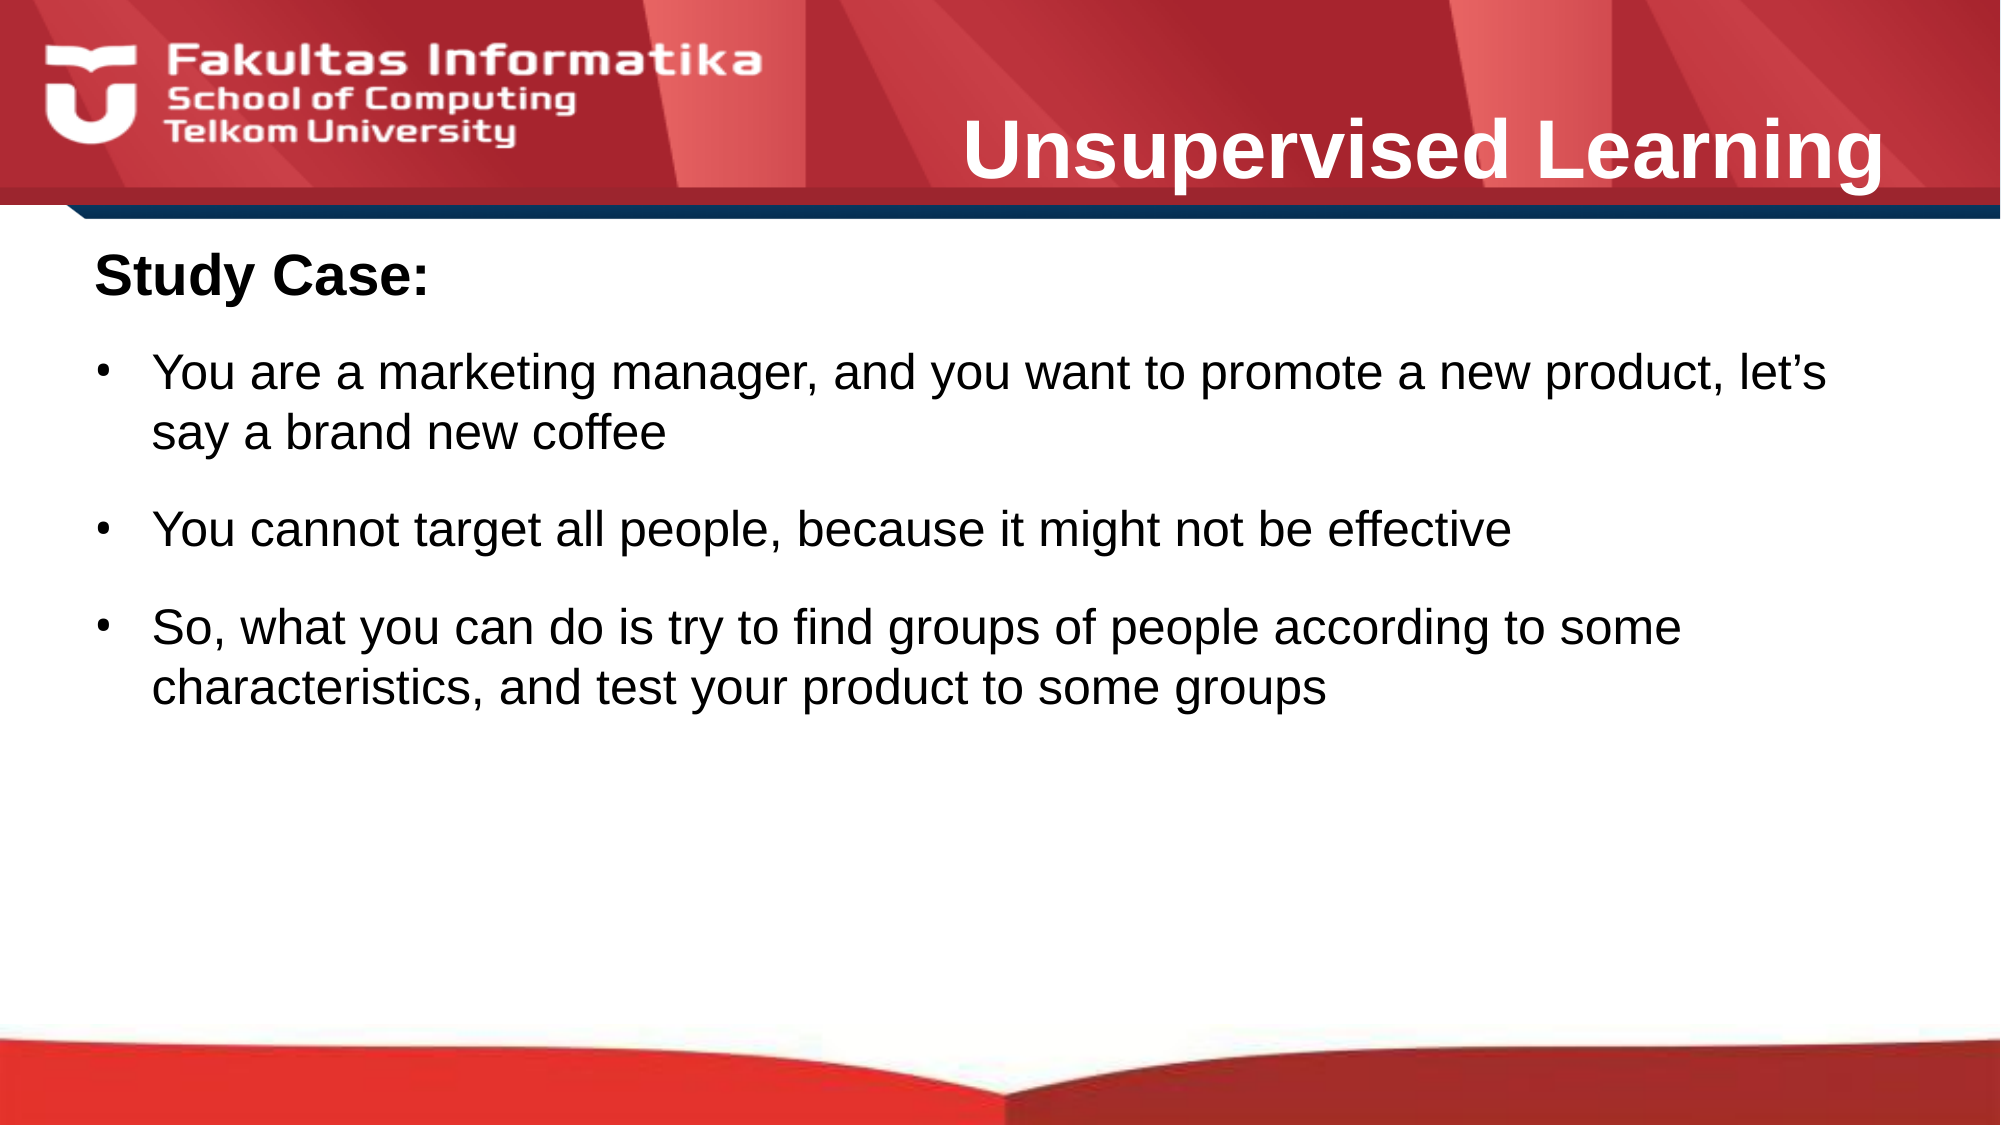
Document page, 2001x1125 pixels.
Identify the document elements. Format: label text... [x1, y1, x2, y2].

title Study Case: [79, 219, 1901, 324]
list You are a marketing manager, and you want to promote a new product, let’s say a brand new coffee You cannot target all people, because it might not be effective So, what you can do is try to find groups of people according to some characteristics, and test your product to some groups [79, 324, 1901, 990]
picture [0, 0, 2001, 1125]
text_box Unsupervised Learning [98, 61, 1902, 229]
